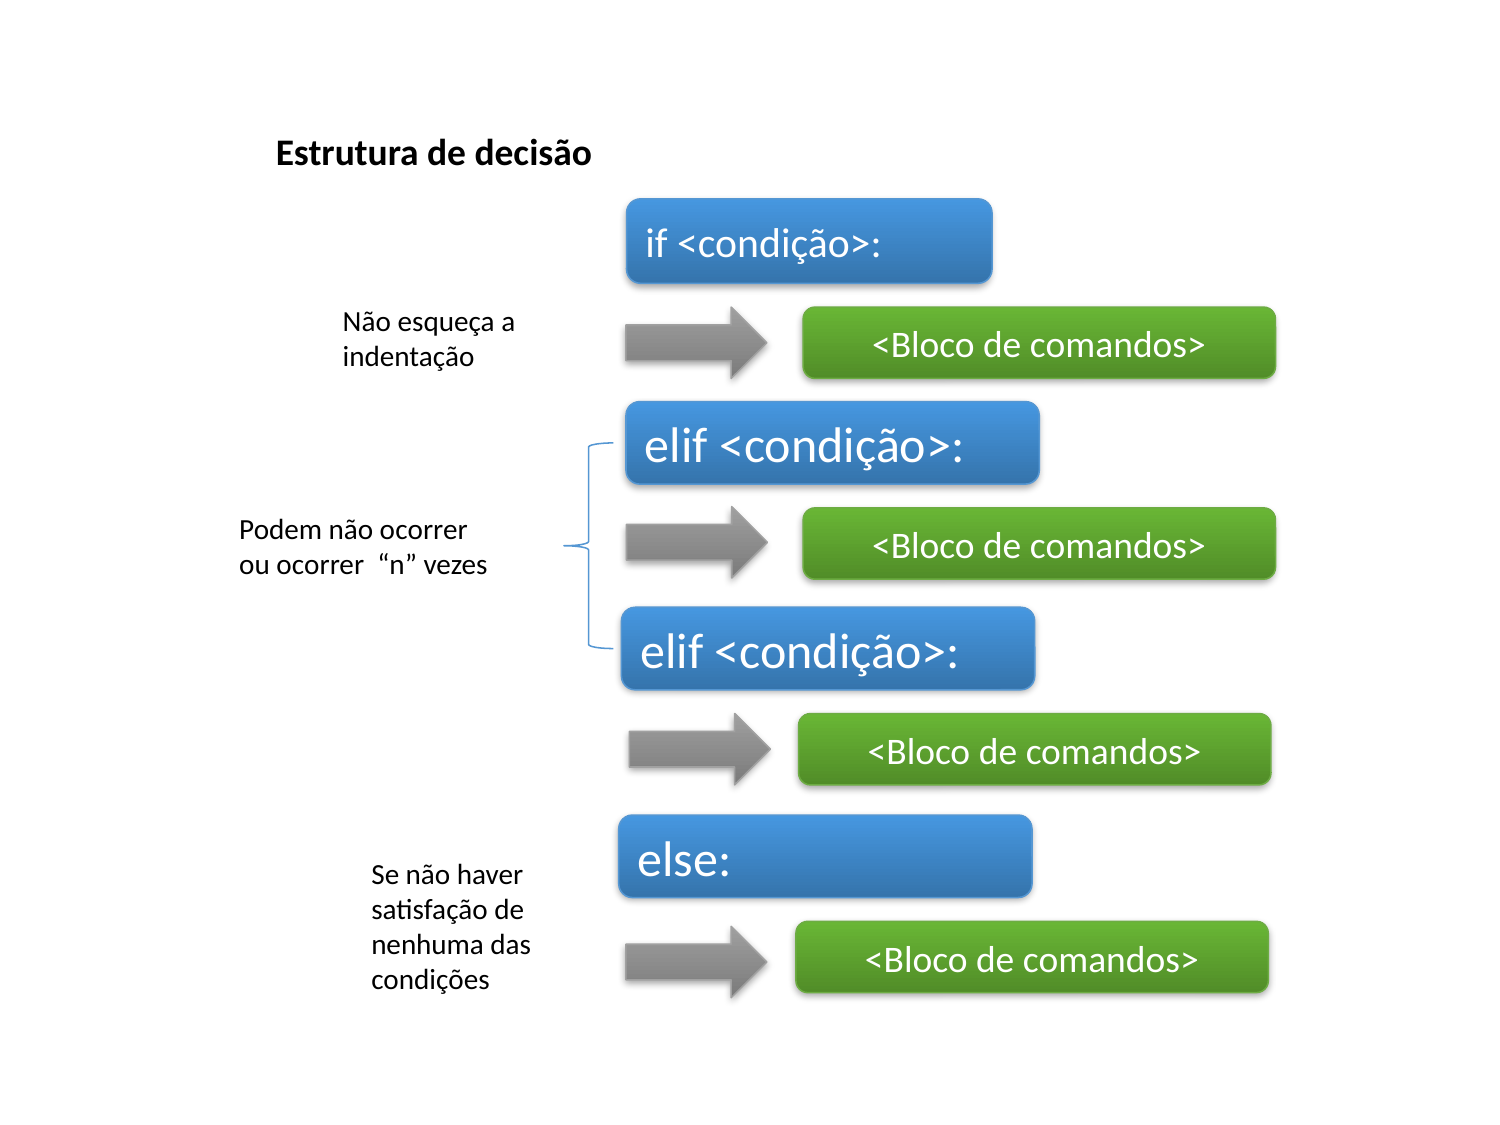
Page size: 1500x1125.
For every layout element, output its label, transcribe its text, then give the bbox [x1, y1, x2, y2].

text_box <Bloco de comandos> [802, 306, 1277, 380]
text_box Podem não ocorrer ou ocorrer “n” vezes [224, 502, 517, 588]
text_box [625, 925, 768, 999]
text_box else: [617, 814, 1033, 899]
text_box Estrutura de decisão [261, 120, 608, 225]
text_box [625, 505, 768, 579]
text_box Não esqueça a indentação [327, 294, 603, 380]
text_box [625, 306, 768, 380]
text_box <Bloco de comandos> [797, 712, 1272, 786]
text_box [563, 442, 614, 650]
text_box Se não haver satisfação de nenhuma das condições [356, 848, 575, 1003]
text_box if <condição>: [625, 198, 993, 285]
text_box elif <condição>: [625, 400, 1041, 485]
text_box [628, 712, 771, 786]
text_box elif <condição>: [620, 606, 1036, 691]
text_box <Bloco de comandos> [795, 920, 1270, 994]
text_box <Bloco de comandos> [802, 507, 1277, 580]
